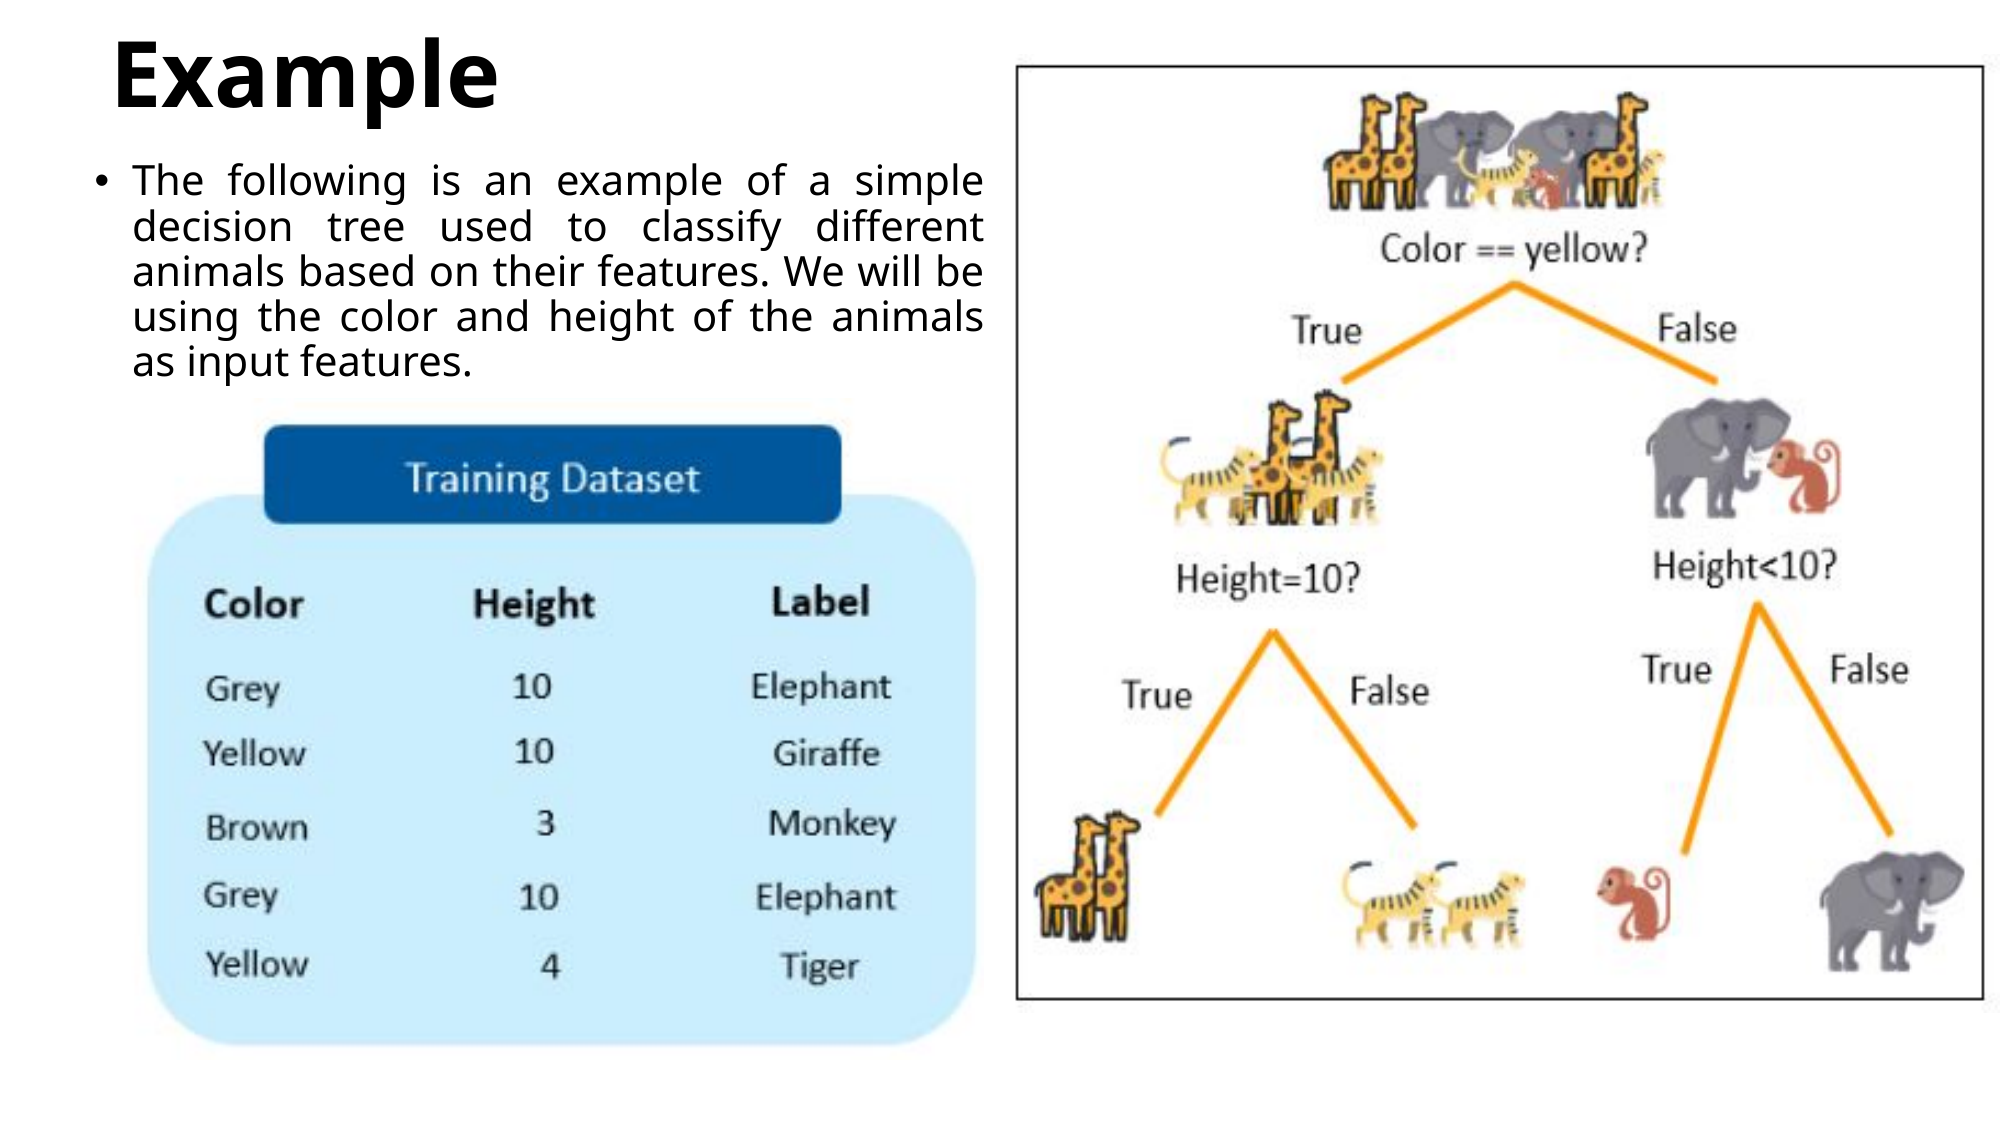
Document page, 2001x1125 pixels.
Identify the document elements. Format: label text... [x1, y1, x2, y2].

list The following is an example of a simple decision tree used to classify different animals based on their features. We will be using the color and height of the animals as input features. [79, 152, 999, 399]
picture [96, 398, 984, 1060]
picture [999, 54, 2000, 1013]
title Example [95, 3, 699, 152]
